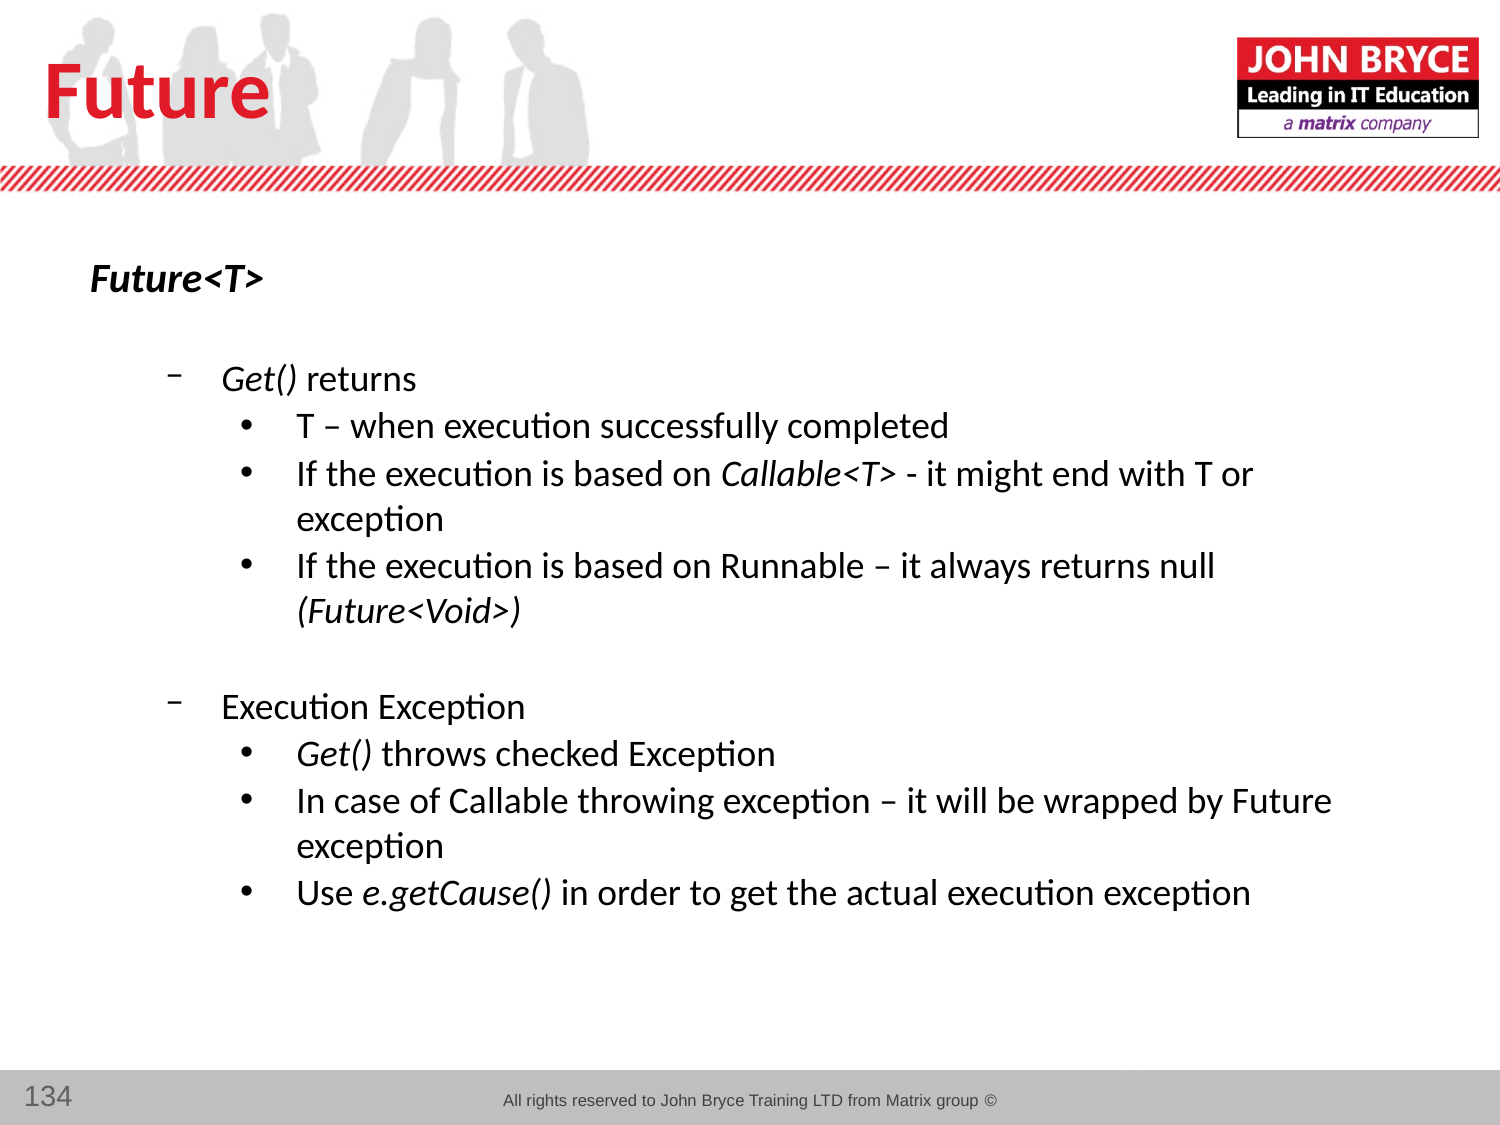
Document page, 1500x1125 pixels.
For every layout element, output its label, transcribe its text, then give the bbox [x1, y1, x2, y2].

title Future [29, 21, 1235, 150]
picture [0, 0, 1500, 1070]
list Future<T> Get() returns T – when execution successfully completed If the execution is based on Callable<T> - it might end with T or exception If the execution is based on Runnable – it always returns null (Future<Void>) Execution Exception Get() throws checked Exception In case of Callable throwing exception – it will be wrapped by Future exception Use e.getCause() in order to get the actual execution exception [75, 243, 1425, 1047]
